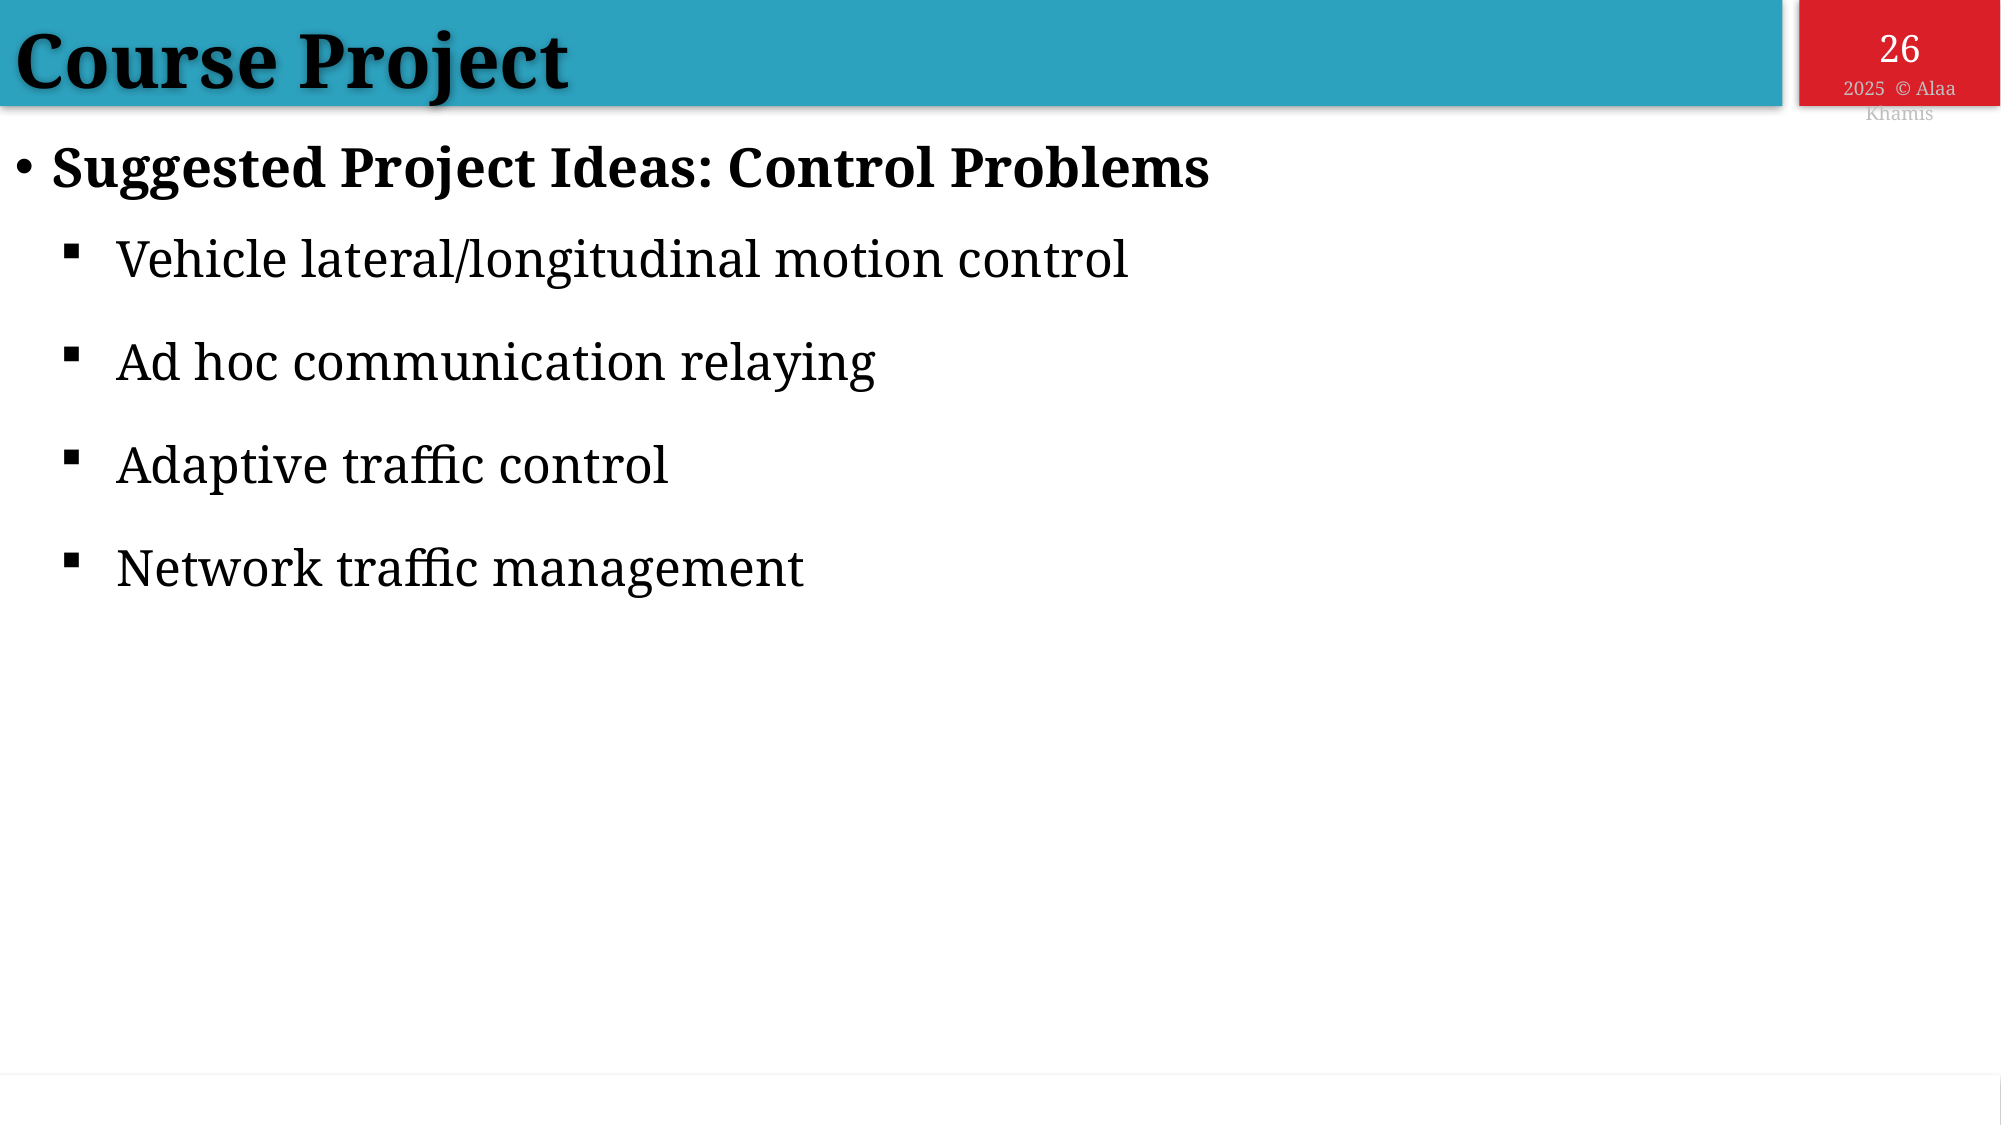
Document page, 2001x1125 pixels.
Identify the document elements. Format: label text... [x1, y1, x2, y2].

text_box Vehicle lateral/longitudinal motion control Ad hoc communication relaying Adaptive traffic control Network traffic management [45, 202, 1996, 604]
text_box Suggested Project Ideas: Control Problems [0, 106, 2000, 206]
text_box Course Project [0, 0, 1753, 106]
